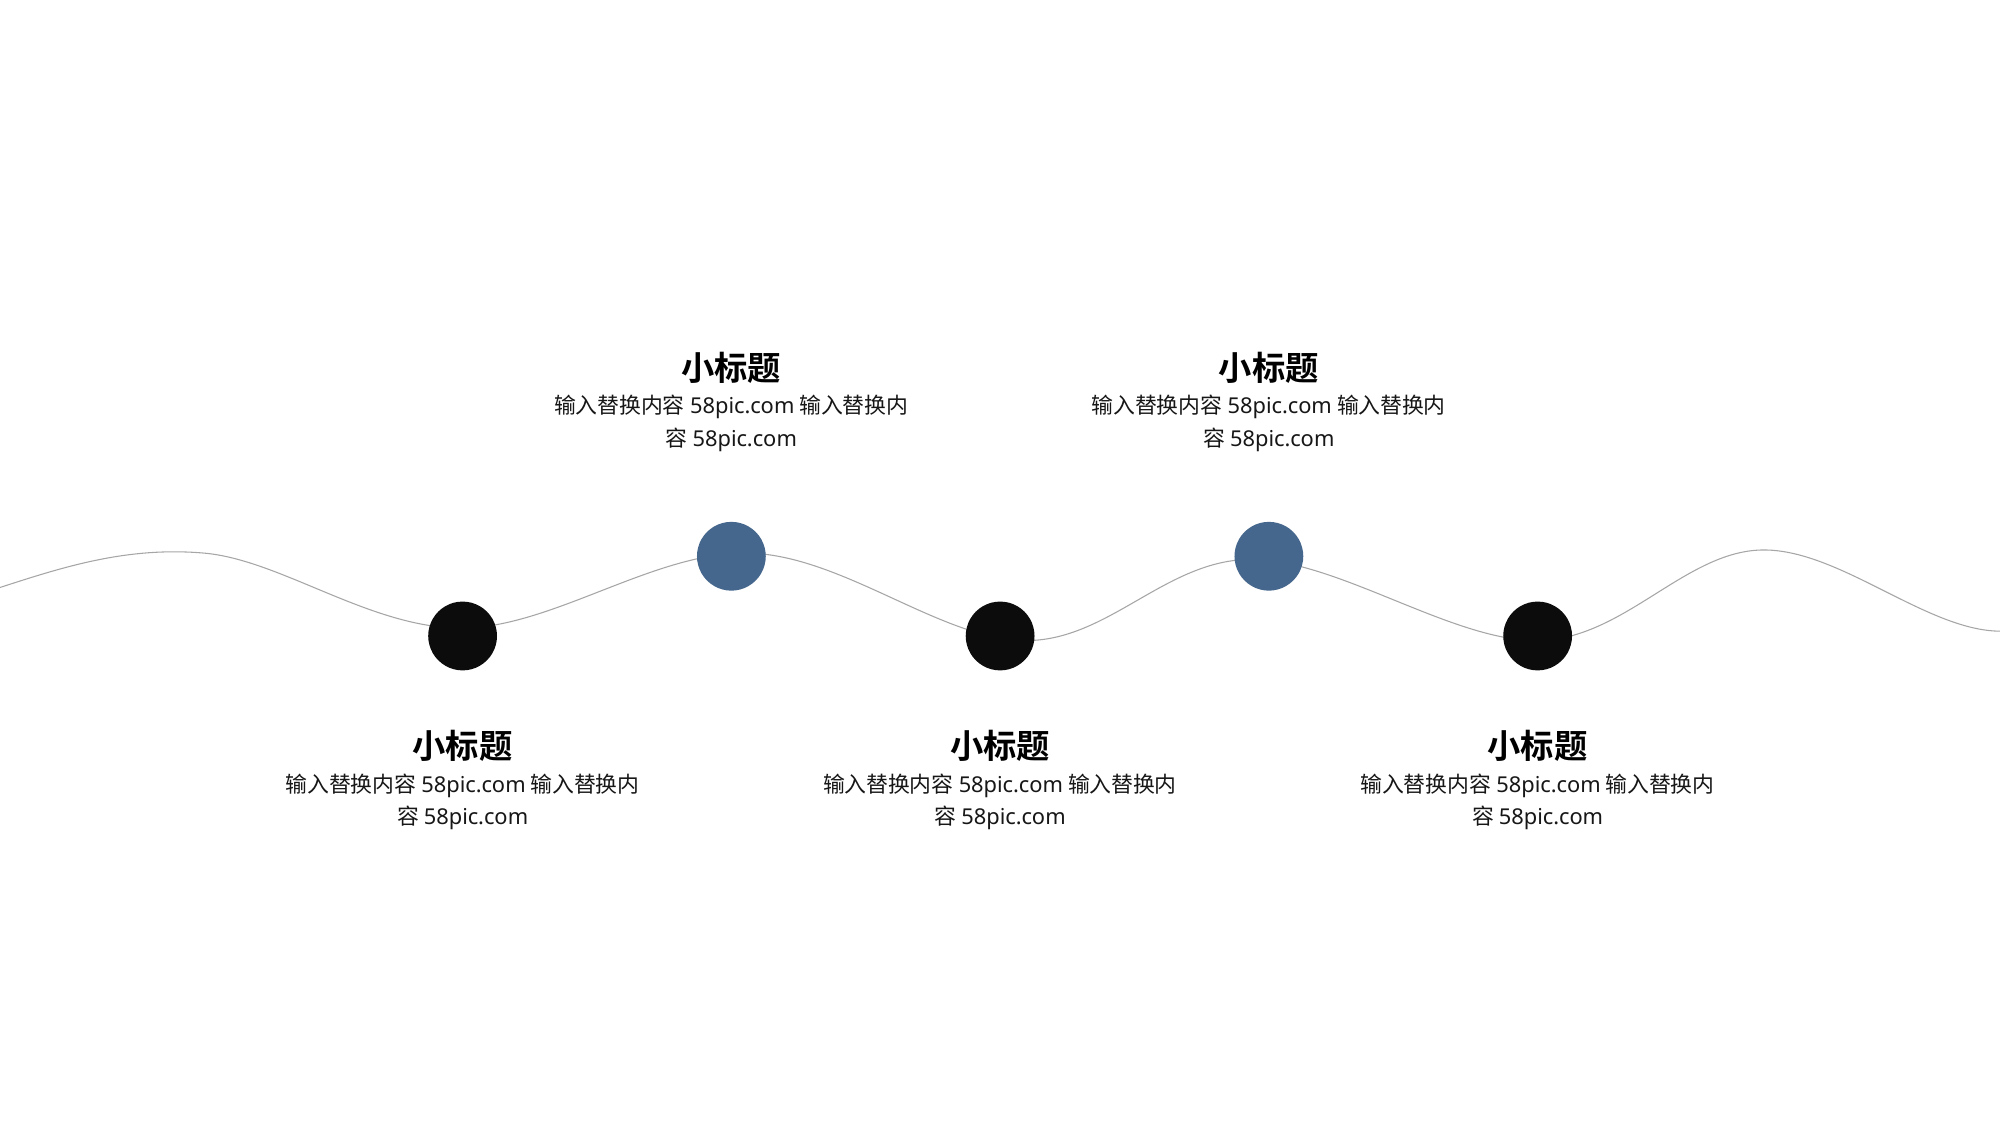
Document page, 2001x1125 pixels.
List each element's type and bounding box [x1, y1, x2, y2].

text_box [537, 331, 926, 457]
text_box [1025, 559, 1505, 642]
text_box [695, 520, 767, 592]
text_box [1502, 600, 1574, 672]
text_box [1343, 709, 1732, 836]
text_box [1571, 548, 2000, 637]
text_box [268, 709, 657, 836]
text_box [1233, 520, 1305, 592]
text_box [964, 600, 1036, 672]
text_box [427, 600, 499, 672]
text_box [805, 709, 1195, 836]
text_box [1074, 331, 1463, 457]
text_box [0, 550, 977, 630]
